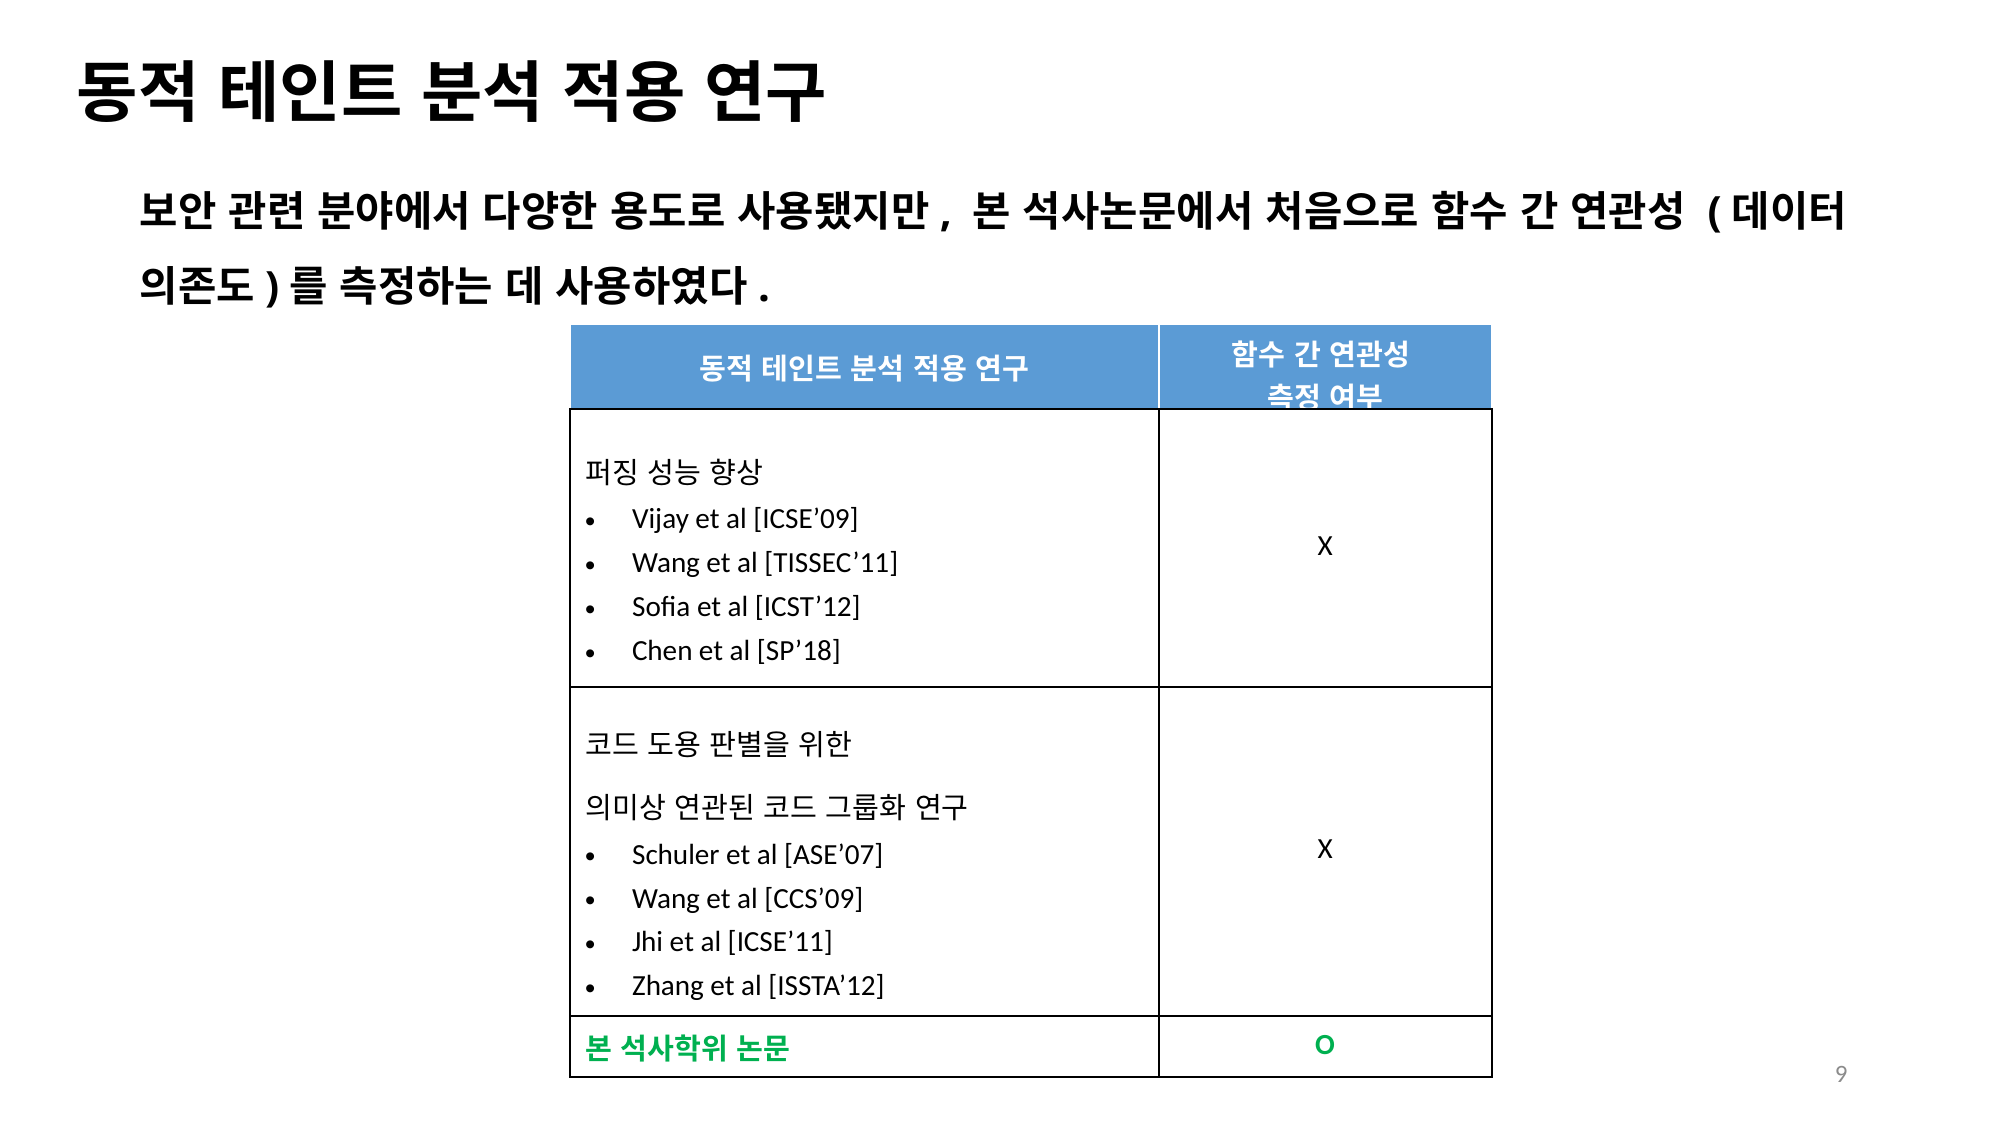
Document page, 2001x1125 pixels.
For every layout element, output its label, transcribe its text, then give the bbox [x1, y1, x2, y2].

text_box 동적 테인트 분석 적용 연구 [61, 56, 2000, 124]
table_header 함수 간 연관성 측정 여부 [1160, 325, 1491, 408]
text_box 보안 관련 분야에서 다양한 용도로 사용됐지만, 본 석사논문에서 처음으로 함수 간 연관성 (데이터 의존도)를 측정하는 데 사용하였다. [124, 152, 1863, 317]
table_cell X [1160, 410, 1491, 686]
table_cell X [1160, 688, 1491, 1015]
table_cell 퍼징 성능 향상 Vijay et al [ICSE’09] Wang et al [TISSEC’11] Sofia et al [ICST’12] Chen et al [SP’18] [571, 410, 1158, 686]
table_cell 본 석사학위 논문 [571, 1017, 1158, 1076]
table_cell 코드 도용 판별을 위한 의미상 연관된 코드 그룹화 연구 Schuler et al [ASE’07] Wang et al [CCS’09] Jhi et al [ICSE’11] Zhang et al [ISSTA’12] [571, 688, 1158, 1015]
table_cell O [1160, 1017, 1491, 1076]
slide_number 9 [1412, 1042, 1863, 1103]
table_header 동적 테인트 분석 적용 연구 [571, 325, 1158, 408]
